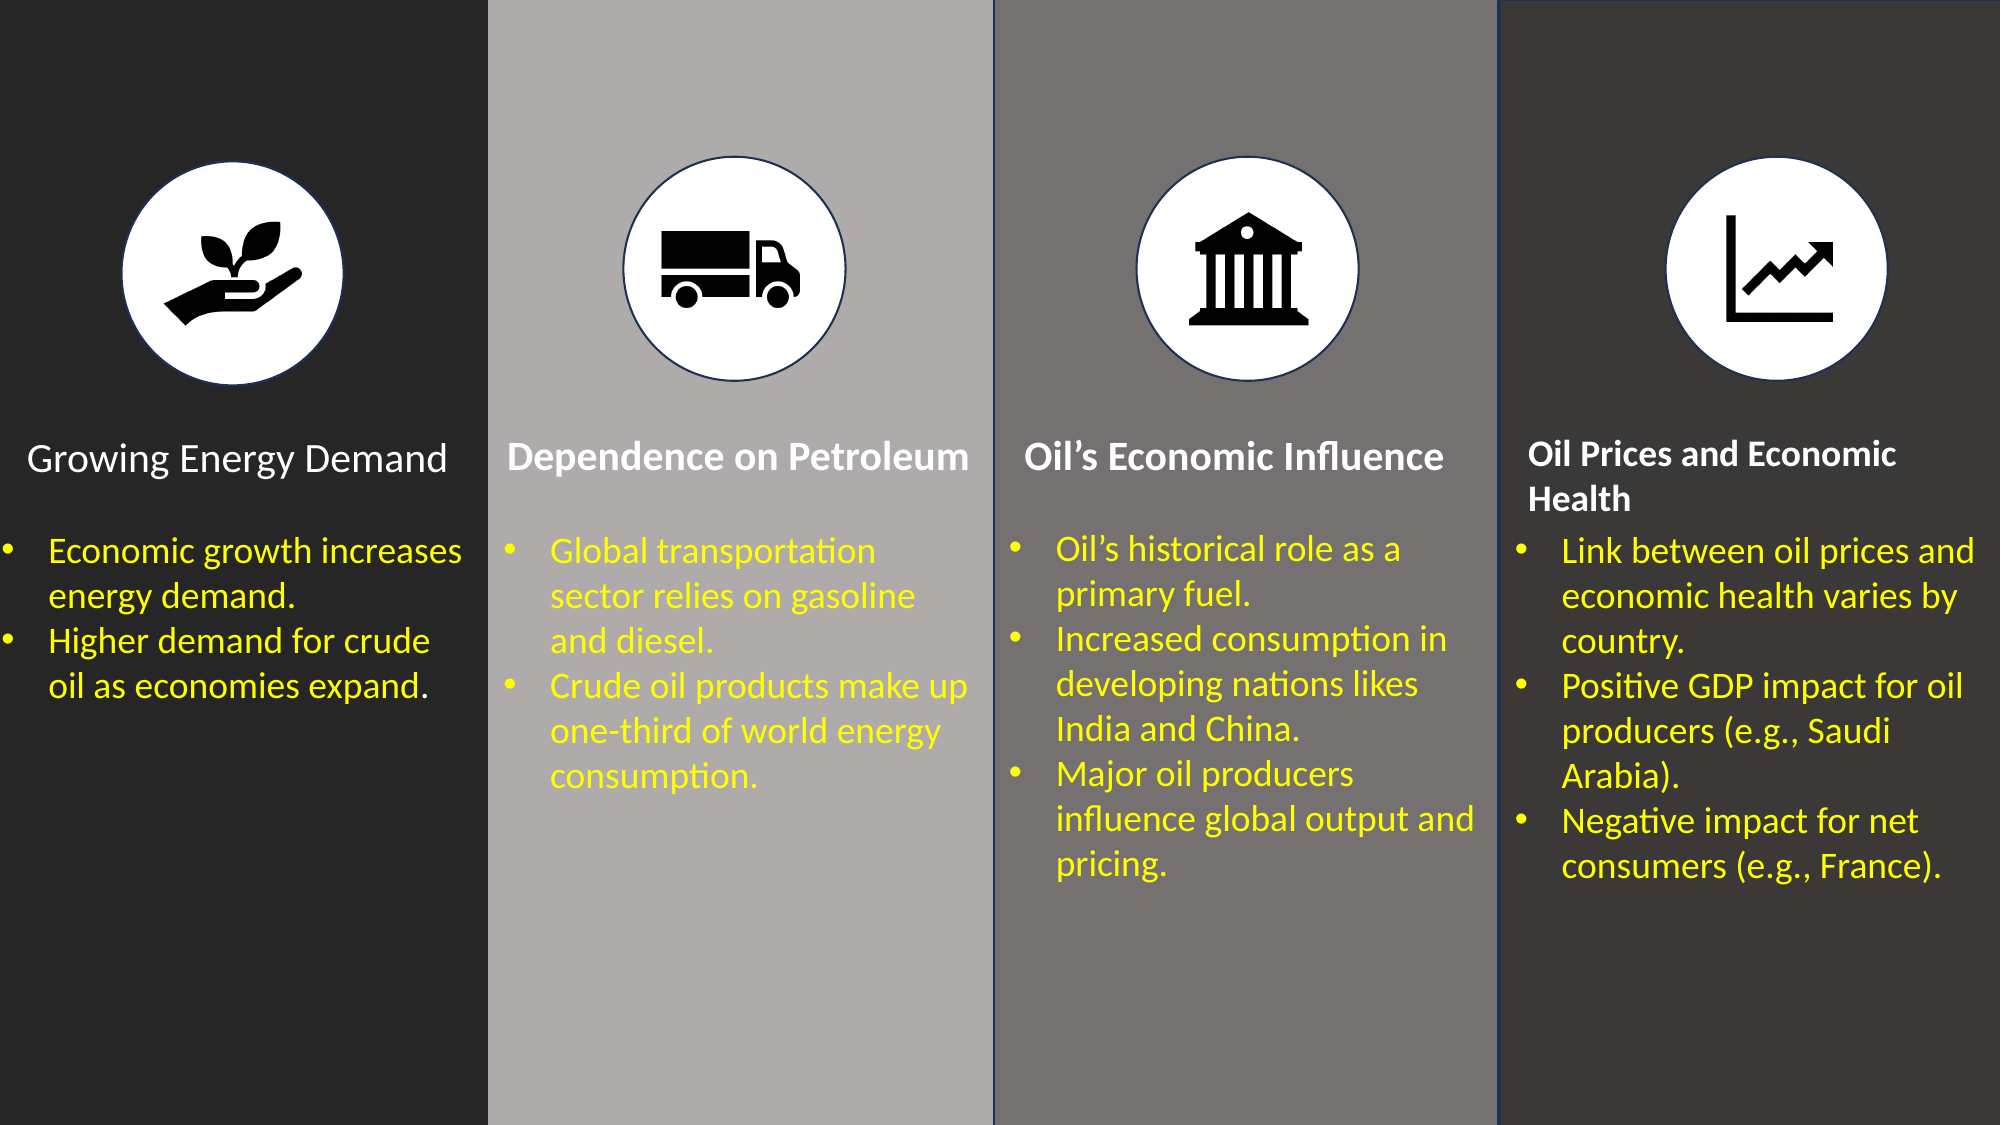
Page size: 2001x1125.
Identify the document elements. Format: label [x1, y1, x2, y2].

picture [1704, 193, 1855, 344]
picture [157, 198, 308, 349]
picture [655, 193, 806, 344]
picture [1173, 193, 1324, 344]
list [0, 0, 2000, 1125]
